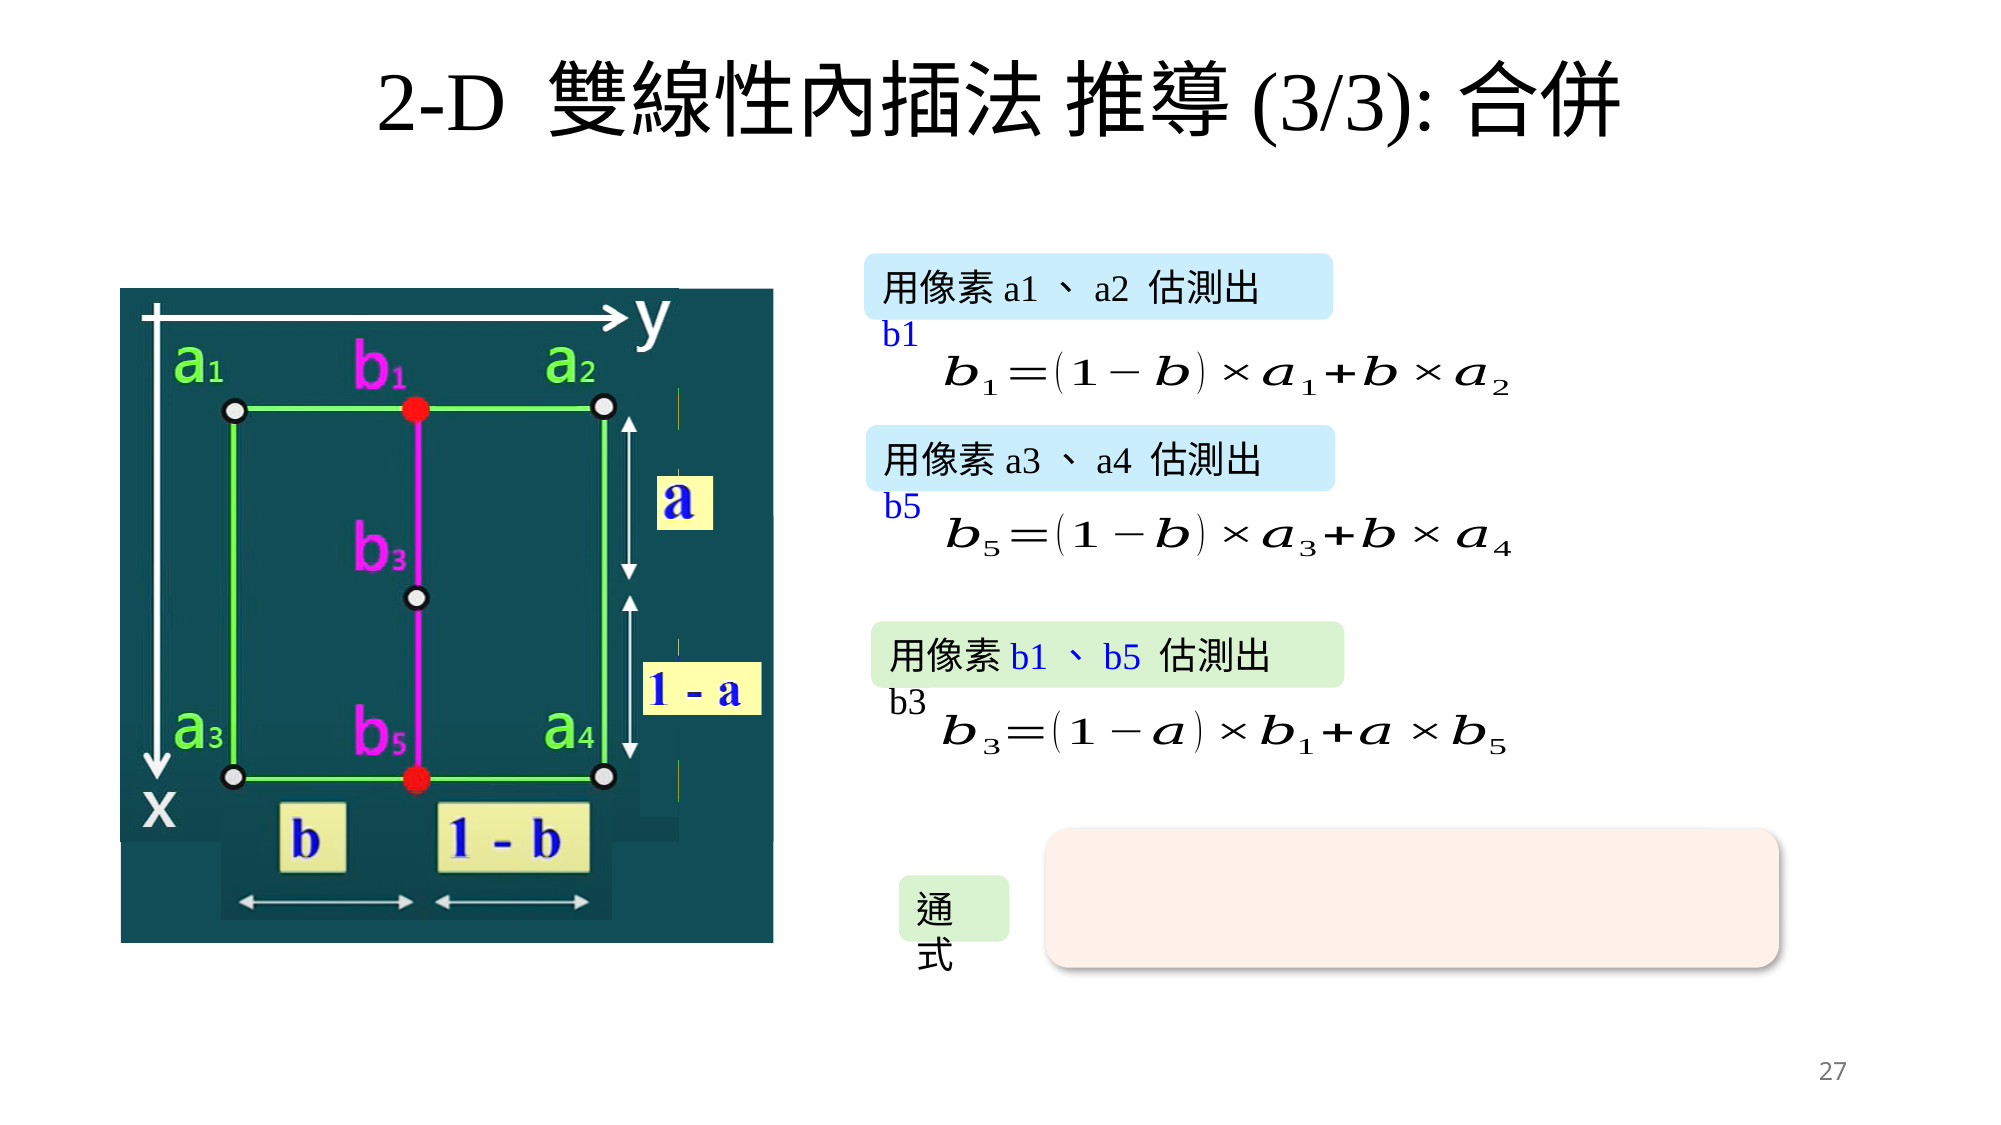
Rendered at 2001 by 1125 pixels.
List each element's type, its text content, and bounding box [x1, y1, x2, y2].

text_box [120, 288, 774, 842]
text_box 用像素b1、b5 估測出 b3 [871, 621, 1345, 688]
text_box 用像素a1、a2 估測出 b1 [864, 253, 1334, 320]
slide_number 27 [1412, 1042, 1863, 1103]
text_box [119, 514, 775, 944]
text_box 2-D 雙線性內插法 推導(3/3):合併 [0, 39, 2000, 155]
text_box 用像素a3、a4 估測出 b5 [866, 425, 1336, 492]
text_box 通式 [898, 875, 1010, 942]
picture [221, 791, 612, 920]
